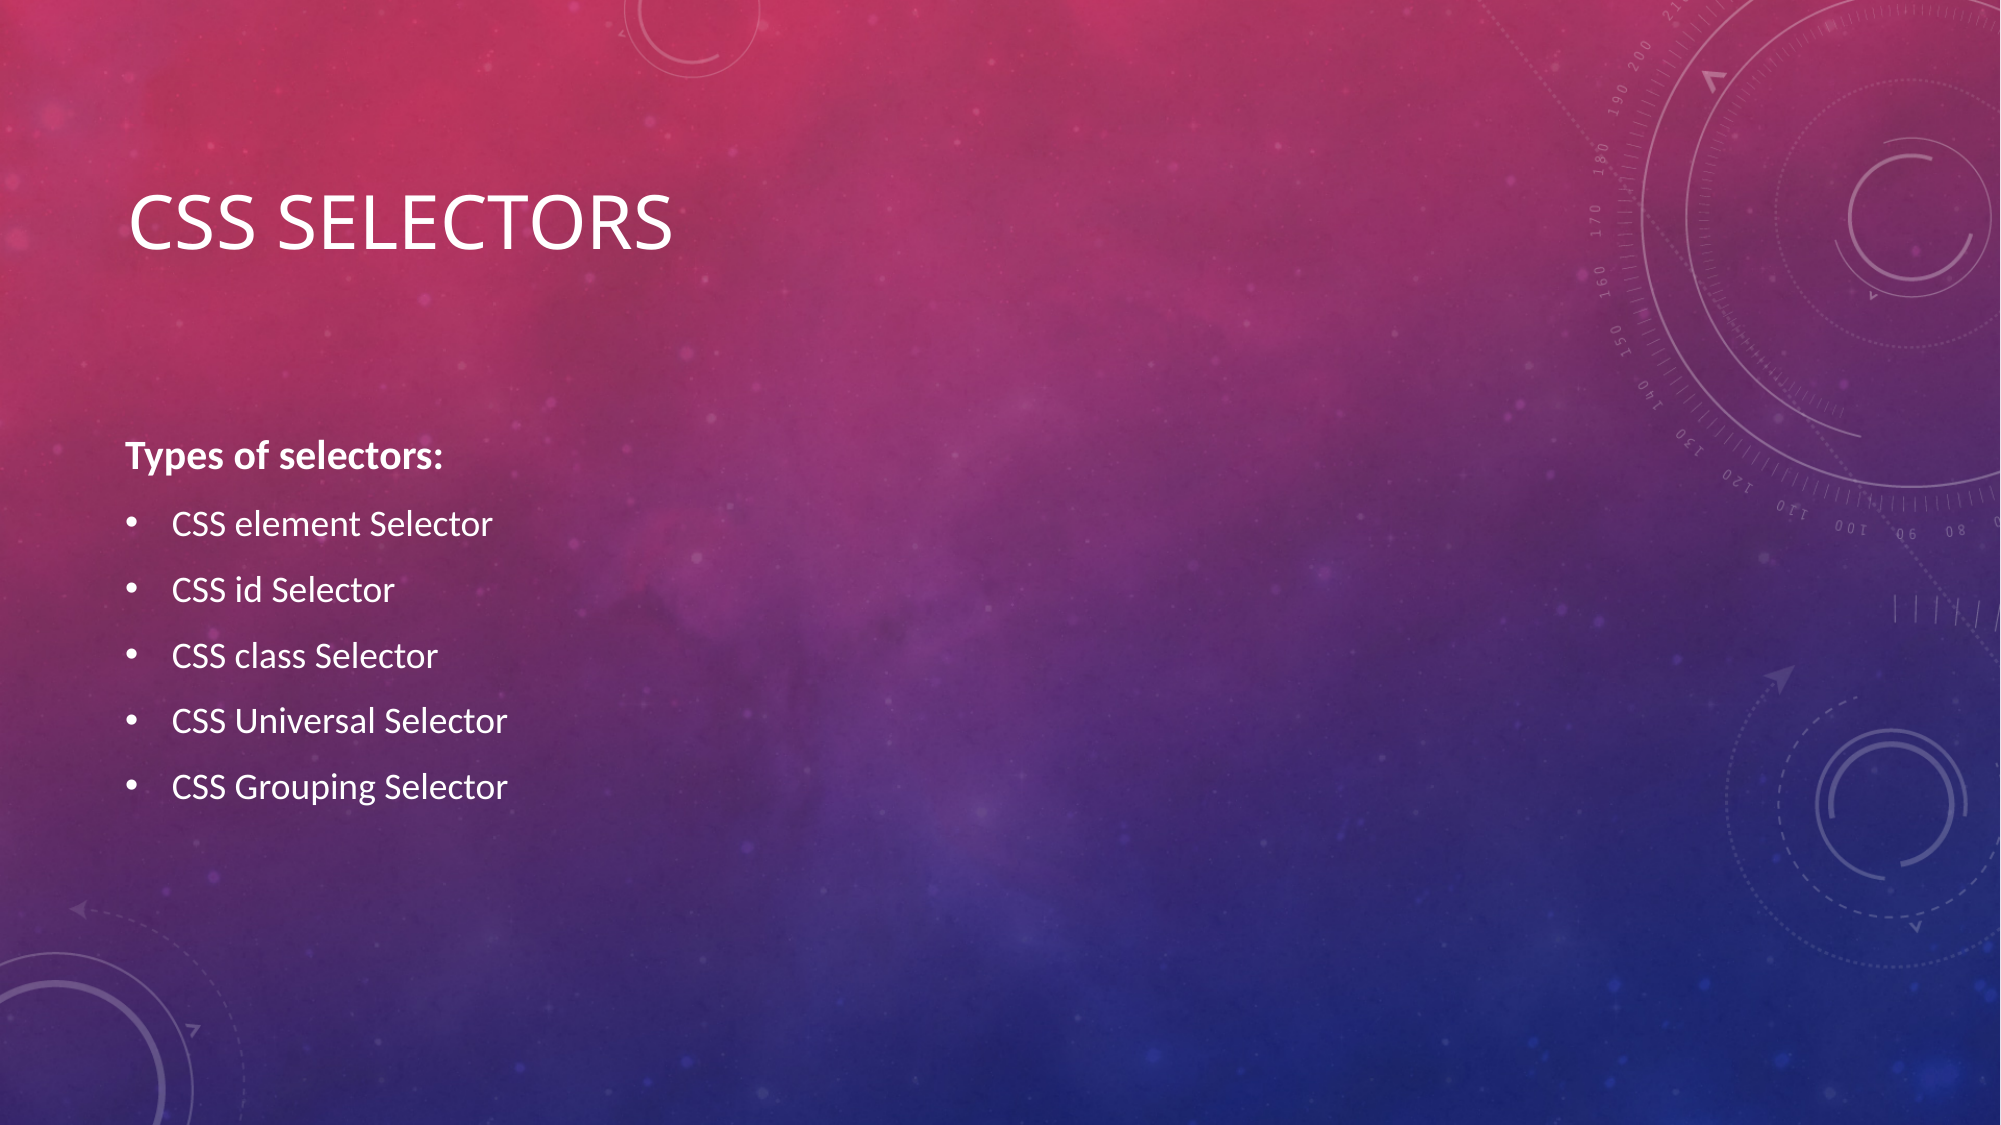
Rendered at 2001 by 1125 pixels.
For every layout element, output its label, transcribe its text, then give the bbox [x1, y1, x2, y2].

list Types of selectors: CSS element Selector CSS id Selector CSS class Selector CSS Universal Selector CSS Grouping Selector [109, 351, 1772, 950]
title CSS Selectors [112, 99, 1775, 339]
picture [0, 0, 2001, 1125]
